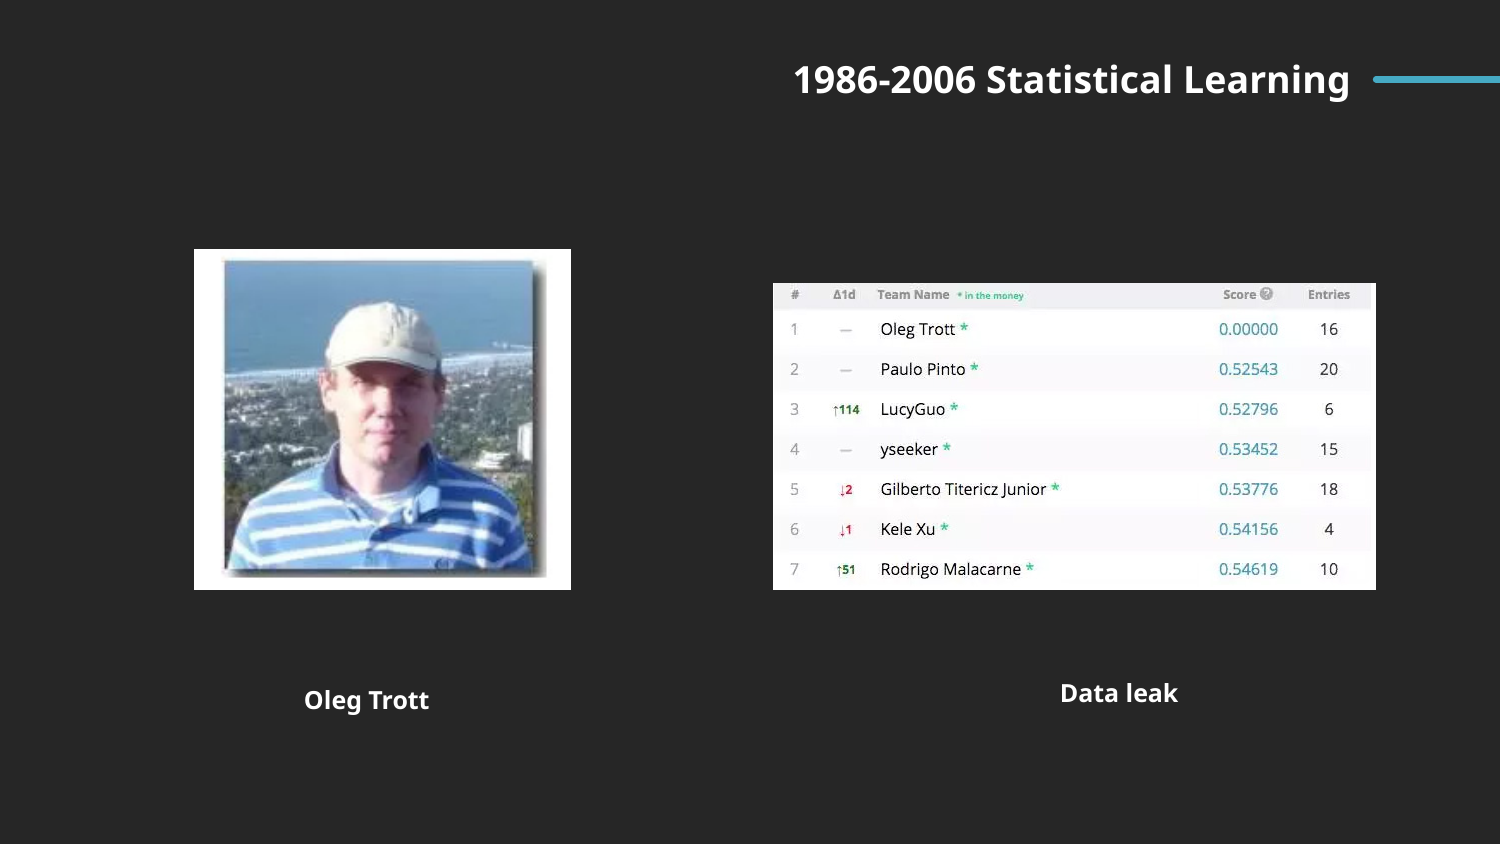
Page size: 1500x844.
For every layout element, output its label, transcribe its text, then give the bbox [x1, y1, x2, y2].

text_box 1986-2006 Statistical Learning [777, 49, 1367, 109]
picture [194, 249, 571, 590]
text_box Data leak [1045, 670, 1277, 715]
text_box Oleg Trott [289, 677, 539, 722]
picture [773, 282, 1377, 590]
